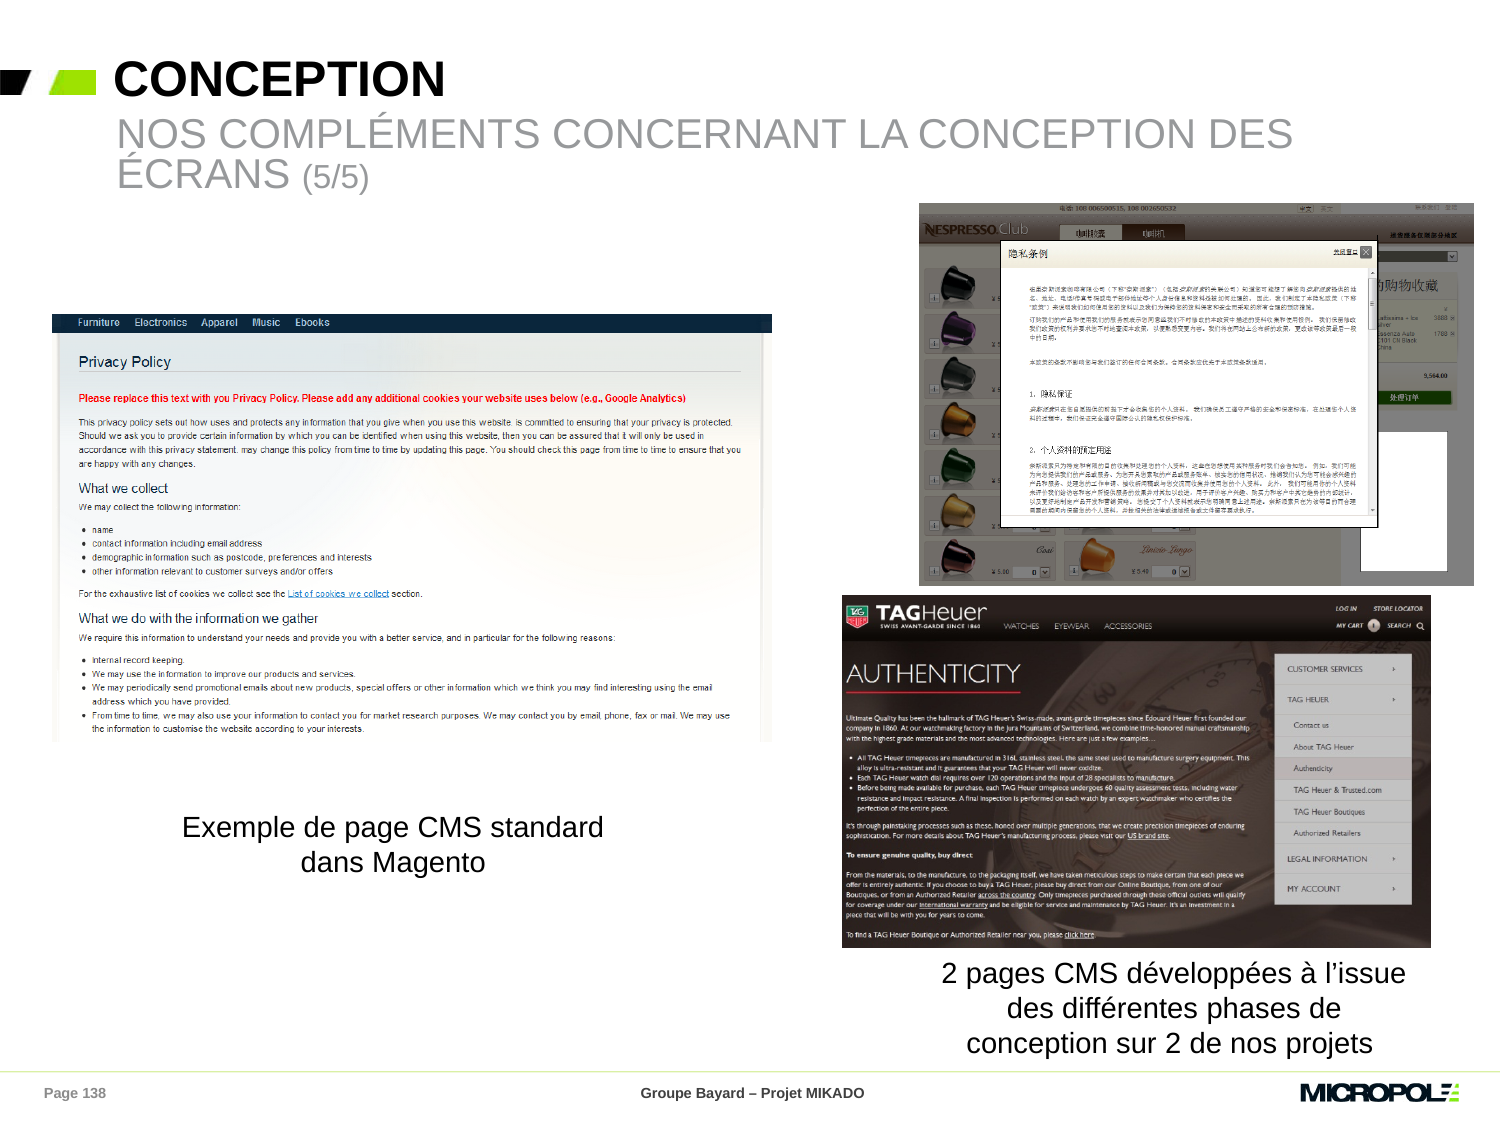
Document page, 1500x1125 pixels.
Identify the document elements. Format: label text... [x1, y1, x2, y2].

slide_number Page 138 [43, 1076, 394, 1109]
footer Groupe Bayard – Projet MIKADO [515, 1076, 991, 1109]
title Conception [113, 52, 1433, 108]
text_box 2 pages CMS développées à l’issue des différentes phases de conception sur 2 de nos projets [919, 955, 1430, 1067]
list Nos compléments concernant la conception des écrans (5/5) [116, 116, 1429, 145]
text_box Exemple de page CMS standard dans Magento [138, 800, 649, 886]
picture [842, 595, 1431, 948]
picture [52, 314, 772, 743]
picture [0, 70, 96, 95]
picture [918, 203, 1474, 586]
picture [1300, 1083, 1459, 1102]
